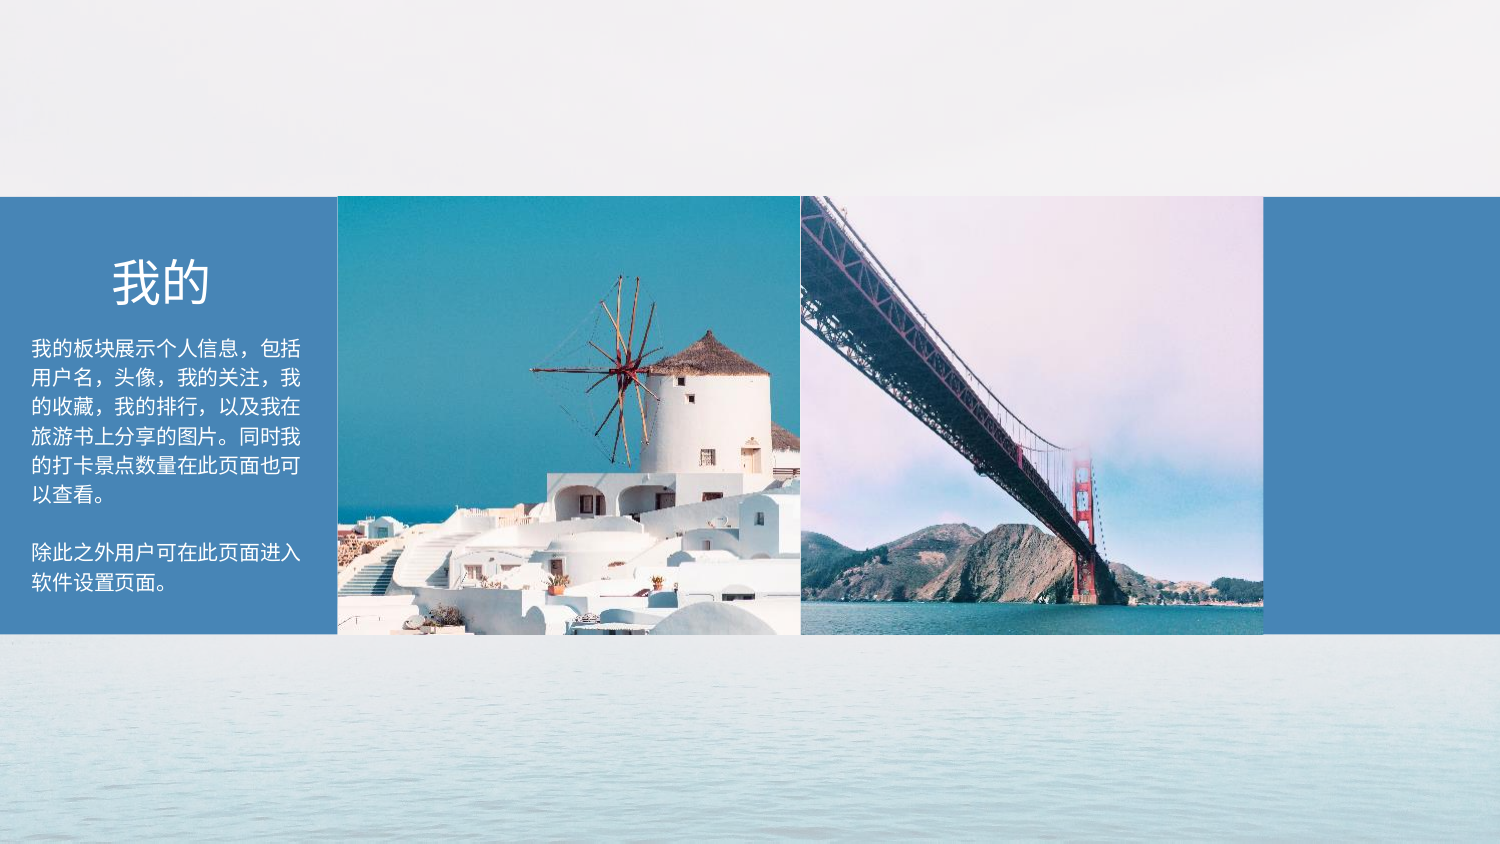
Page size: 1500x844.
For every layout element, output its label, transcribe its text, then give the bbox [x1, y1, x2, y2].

text_box 我的板块展示个人信息，包括用户名，头像，我的关注，我的收藏，我的排行，以及我在旅游书上分享的图片。同时我的打卡景点数量在此页面也可以查看。 除此之外用户可在此页面进入软件设置页面。 [17, 324, 330, 602]
text_box [1264, 196, 1500, 635]
text_box 我的 [97, 214, 322, 319]
text_box [338, 196, 800, 635]
text_box [0, 196, 338, 635]
text_box [800, 196, 1264, 635]
